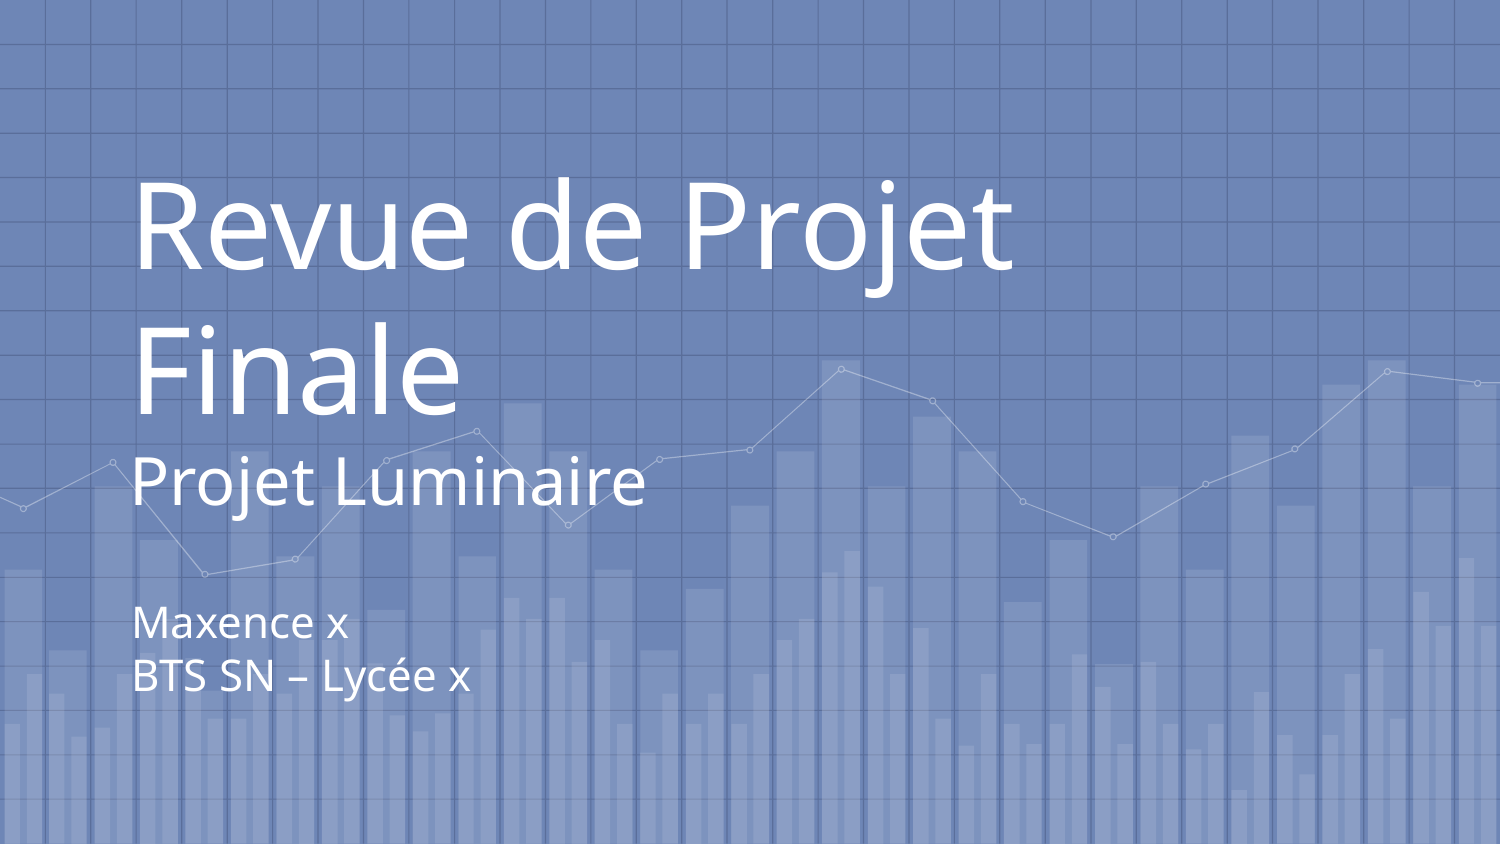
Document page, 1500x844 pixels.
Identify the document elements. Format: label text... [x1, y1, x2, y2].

title Maxence x BTS SN – Lycée x [116, 579, 1384, 755]
title Revue de Projet Finale Projet Luminaire [114, 134, 1383, 476]
